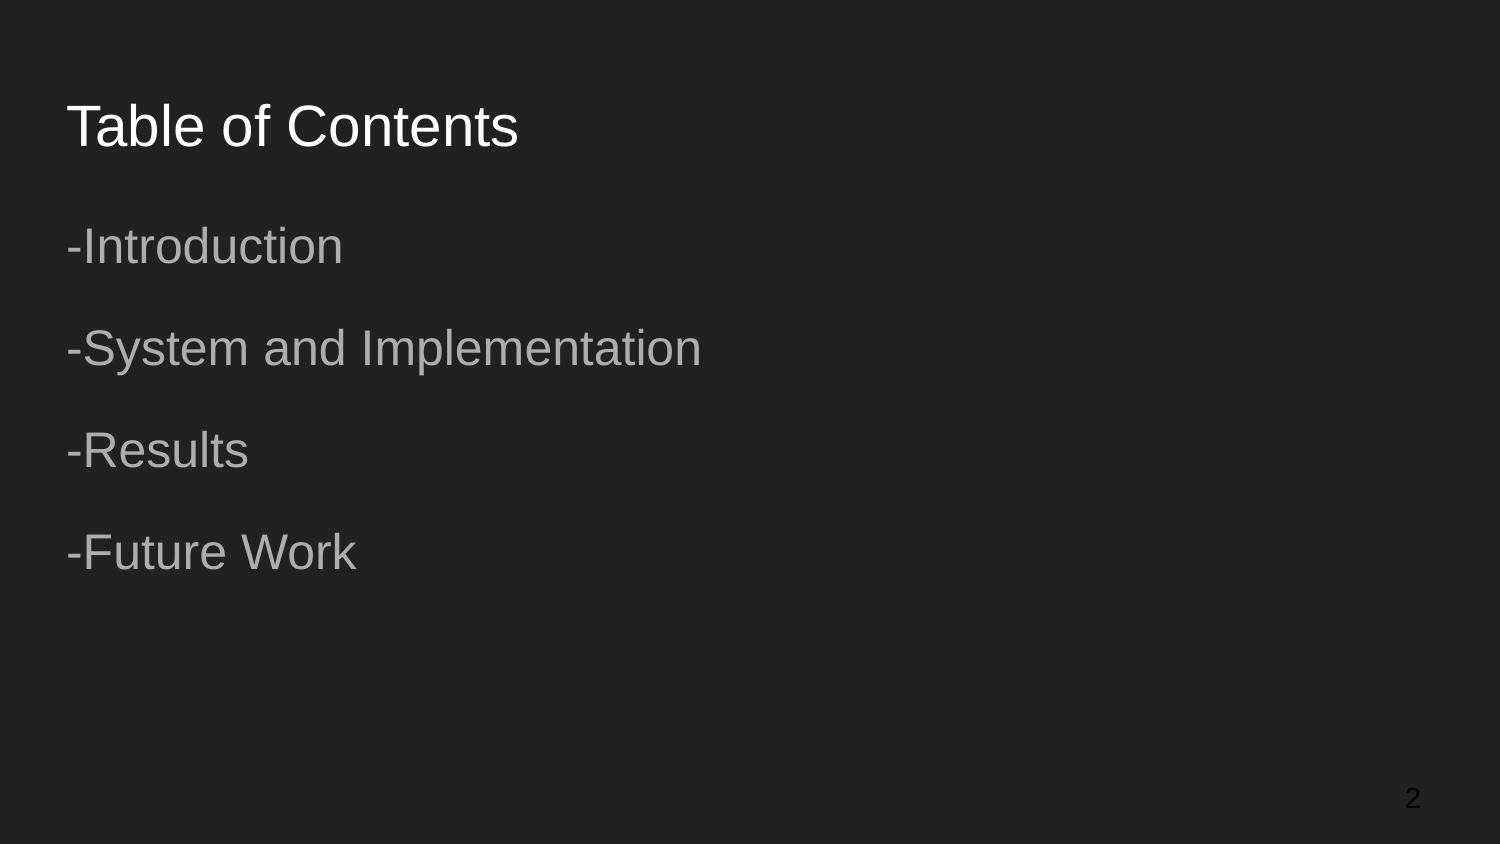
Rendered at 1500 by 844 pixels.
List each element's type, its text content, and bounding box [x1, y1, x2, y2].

title Table of Contents [51, 72, 1449, 167]
list -Introduction -System and Implementation -Results -Future Work [50, 188, 1450, 750]
slide_number ‹#› [1389, 764, 1480, 830]
